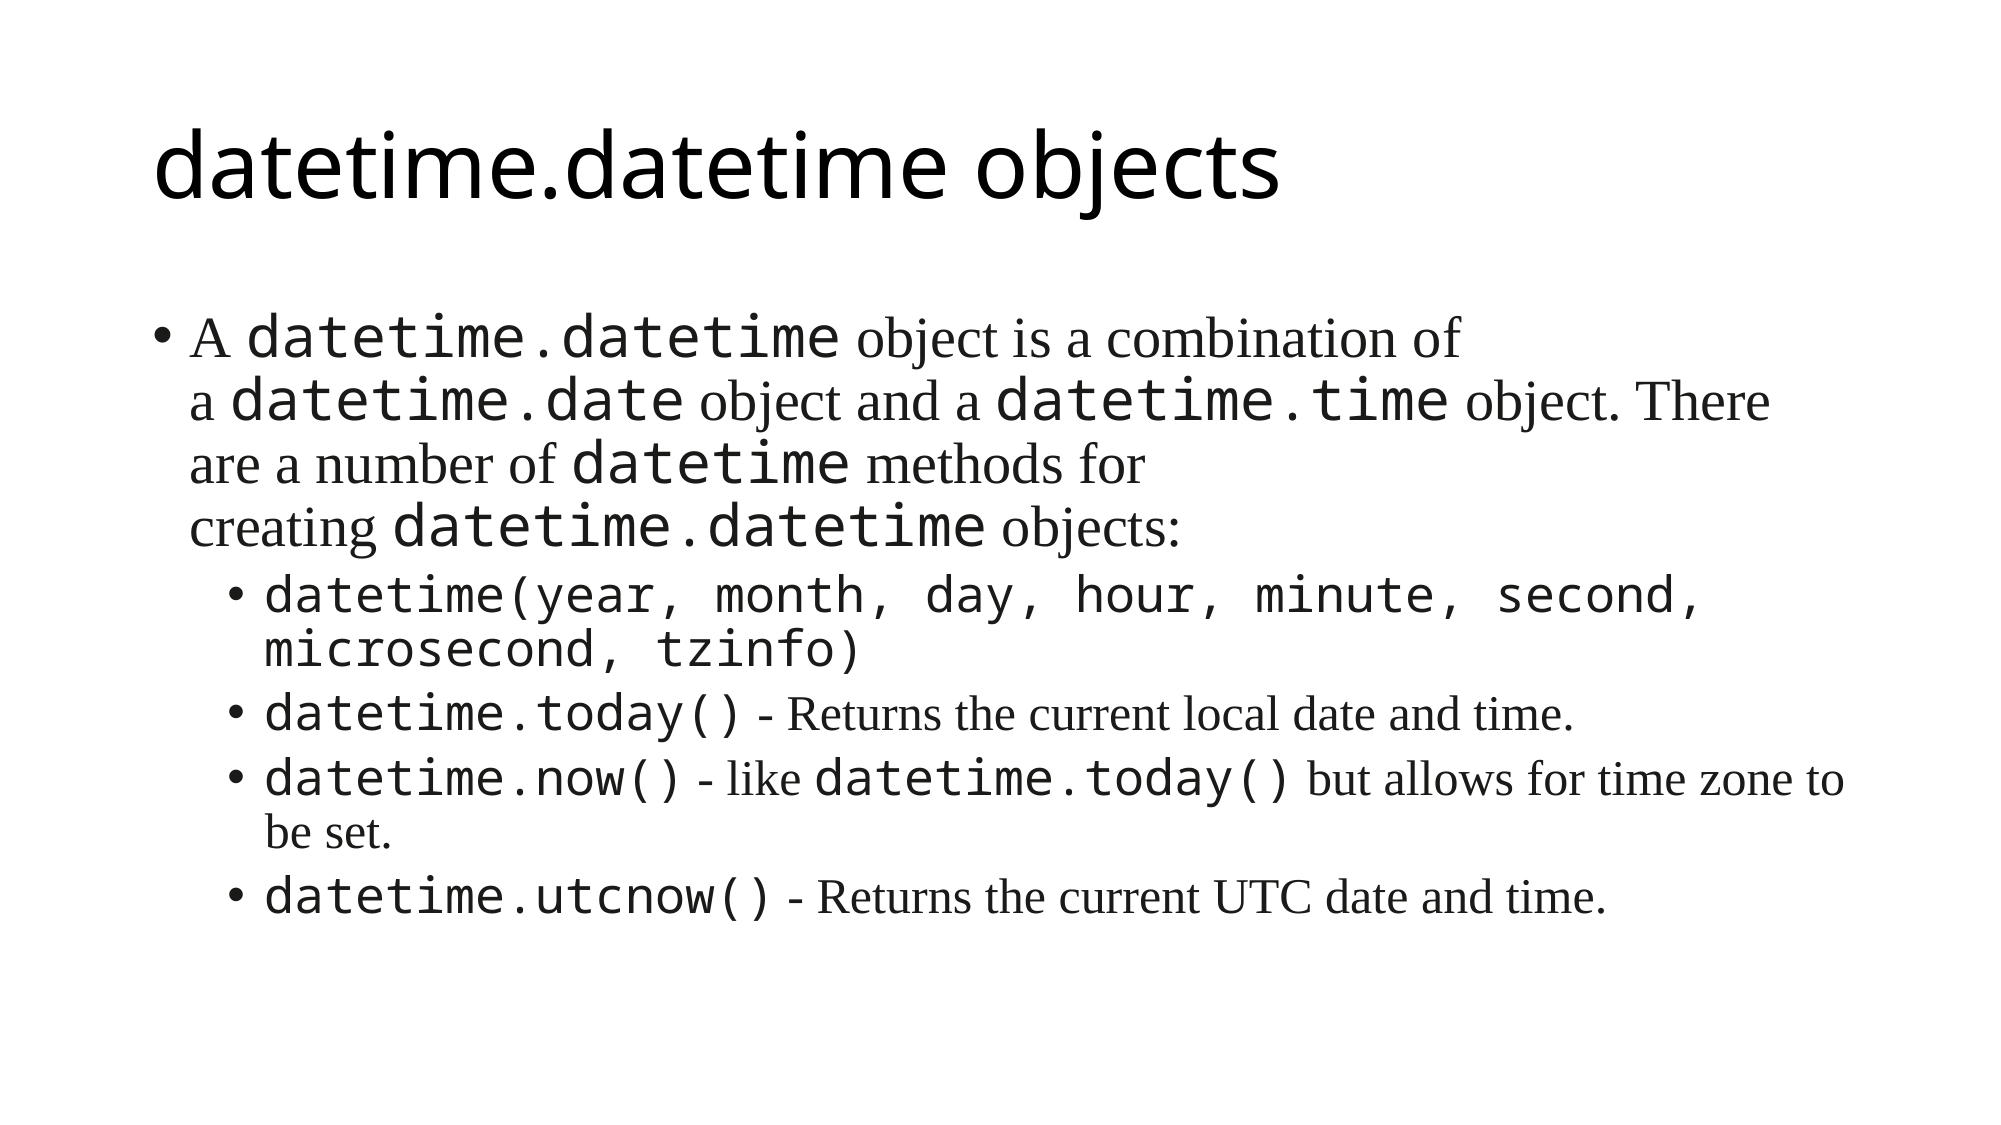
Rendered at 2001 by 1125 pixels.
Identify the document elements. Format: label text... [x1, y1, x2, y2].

list A datetime.datetime object is a combination of a datetime.date object and a datetime.time object. There are a number of datetime methods for creating datetime.datetime objects: datetime(year, month, day, hour, minute, second, microsecond, tzinfo) datetime.today() - Returns the current local date and time. datetime.now() - like datetime.today() but allows for time zone to be set. datetime.utcnow() - Returns the current UTC date and time. [137, 299, 1863, 1014]
title datetime.datetime objects [137, 59, 1863, 278]
